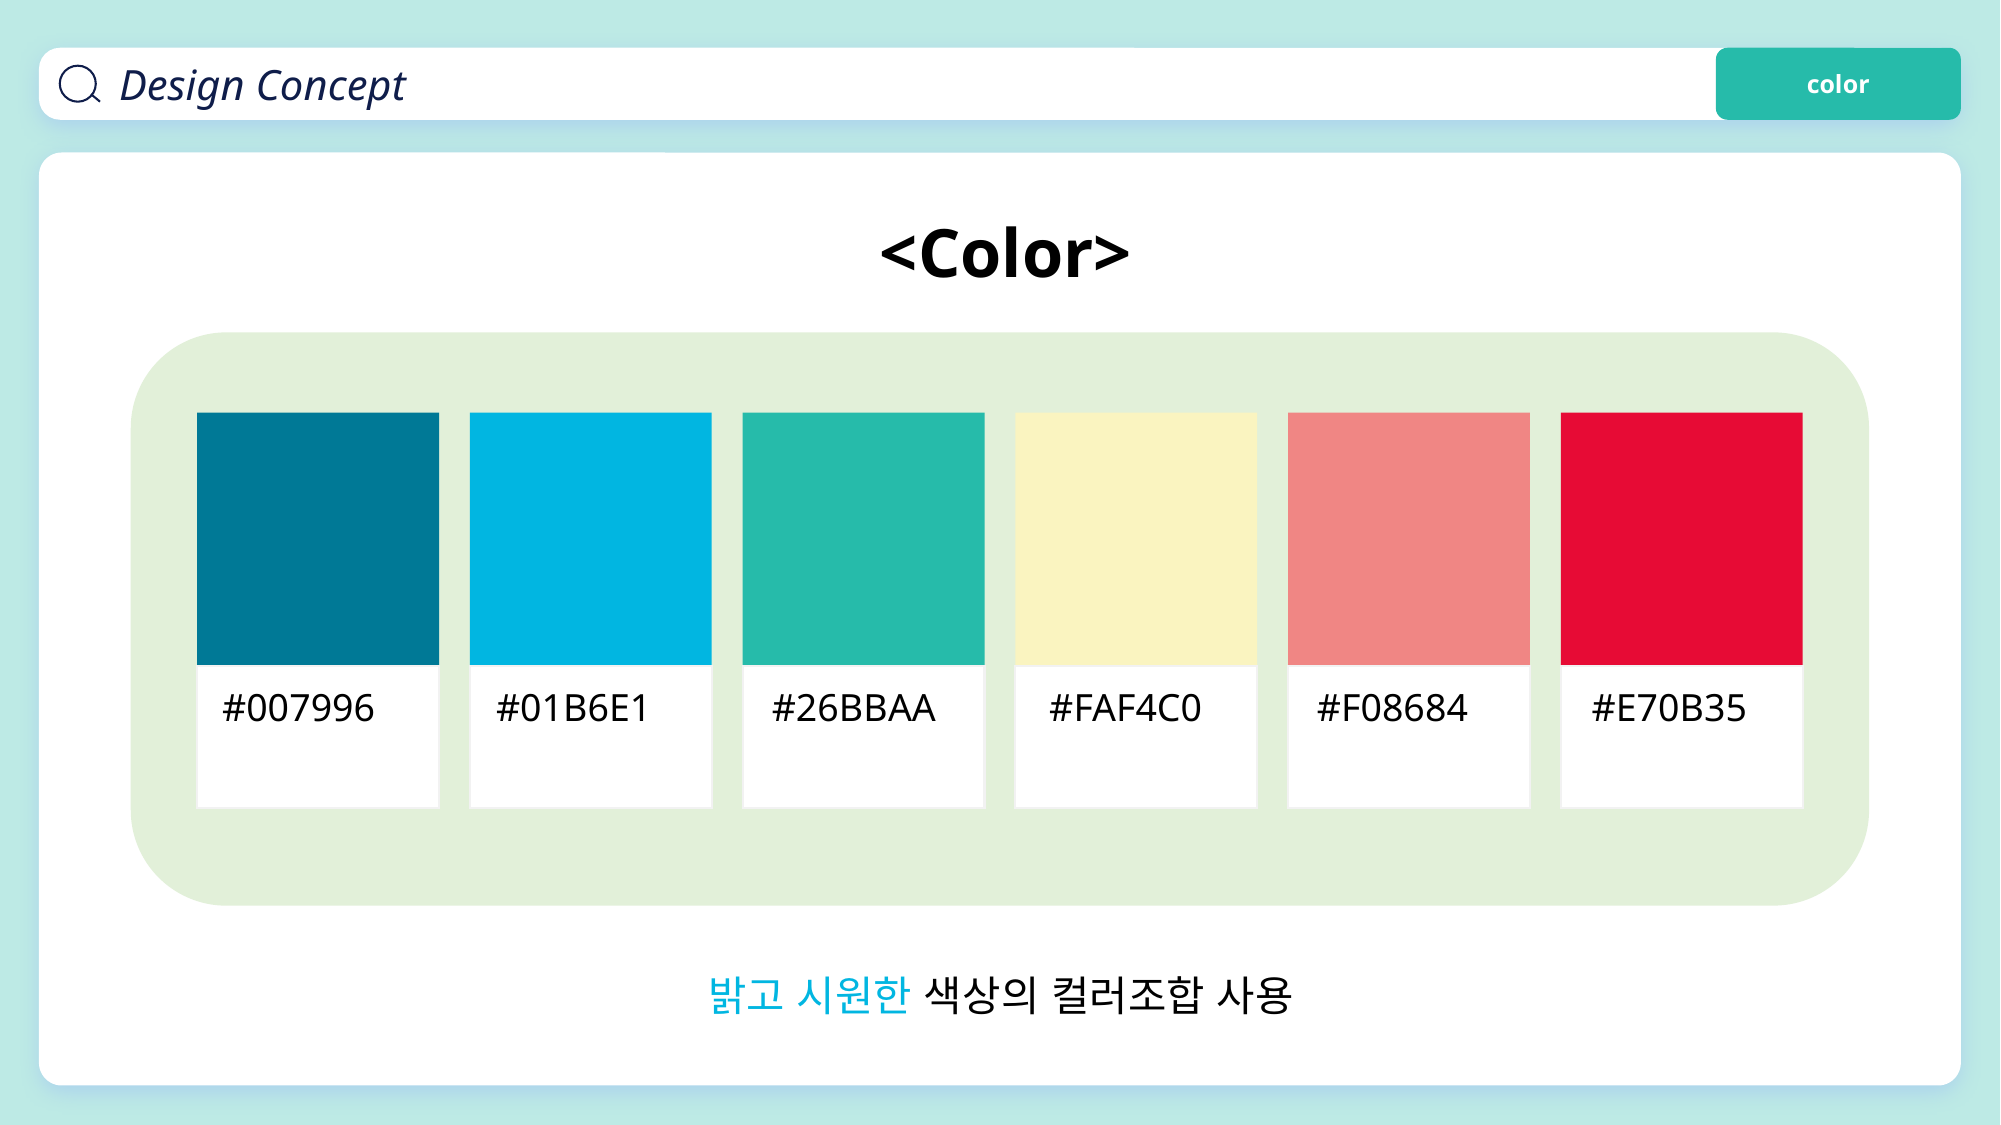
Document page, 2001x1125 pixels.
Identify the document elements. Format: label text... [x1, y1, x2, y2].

text_box color [1714, 46, 1962, 121]
text_box [742, 412, 986, 665]
text_box [1287, 412, 1531, 665]
text_box [1014, 665, 1258, 809]
text_box #26BBAA [757, 676, 952, 736]
text_box [129, 331, 1871, 907]
text_box <Color> [865, 203, 1147, 299]
text_box [469, 412, 713, 665]
text_box [1560, 412, 1804, 665]
text_box [1014, 412, 1258, 665]
text_box [742, 665, 986, 809]
text_box [37, 151, 1962, 1087]
text_box 밝고 시원한 색상의 컬러조합 사용 [693, 962, 1309, 1028]
text_box [196, 412, 440, 665]
text_box Design Concept [37, 46, 1725, 121]
text_box #01B6E1 [481, 676, 667, 736]
text_box [469, 665, 713, 809]
text_box #F08684 [1302, 676, 1483, 736]
text_box #FAF4C0 [1034, 676, 1218, 736]
text_box [1560, 665, 1804, 809]
text_box [196, 665, 440, 809]
text_box [1287, 665, 1531, 809]
text_box #007996 [207, 676, 391, 736]
text_box #E70B35 [1576, 676, 1763, 736]
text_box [59, 65, 101, 102]
